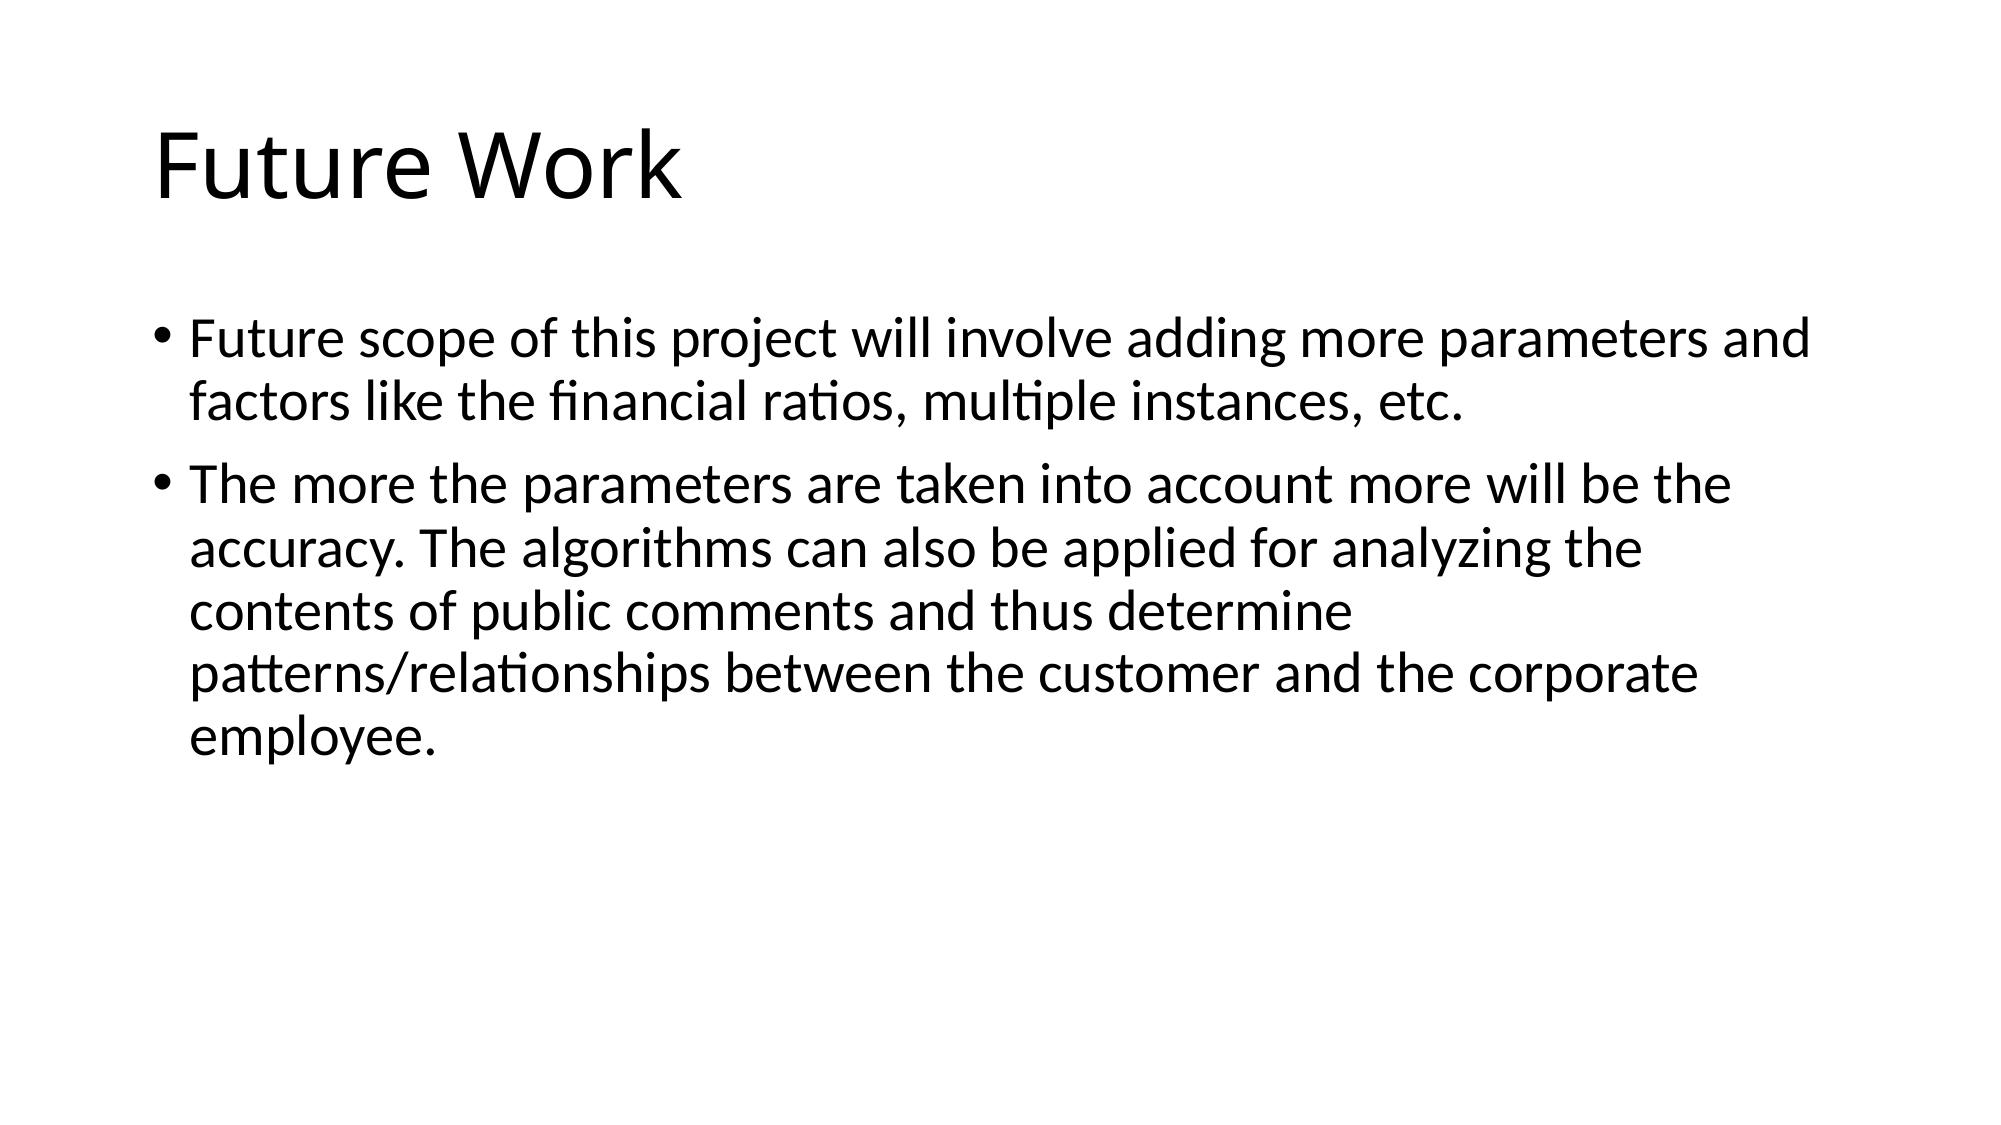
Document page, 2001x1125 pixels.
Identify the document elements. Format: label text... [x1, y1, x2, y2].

title Future Work [137, 59, 1863, 278]
list Future scope of this project will involve adding more parameters and factors like the financial ratios, multiple instances, etc. The more the parameters are taken into account more will be the accuracy. The algorithms can also be applied for analyzing the contents of public comments and thus determine patterns/relationships between the customer and the corporate employee. [137, 299, 1863, 1014]
